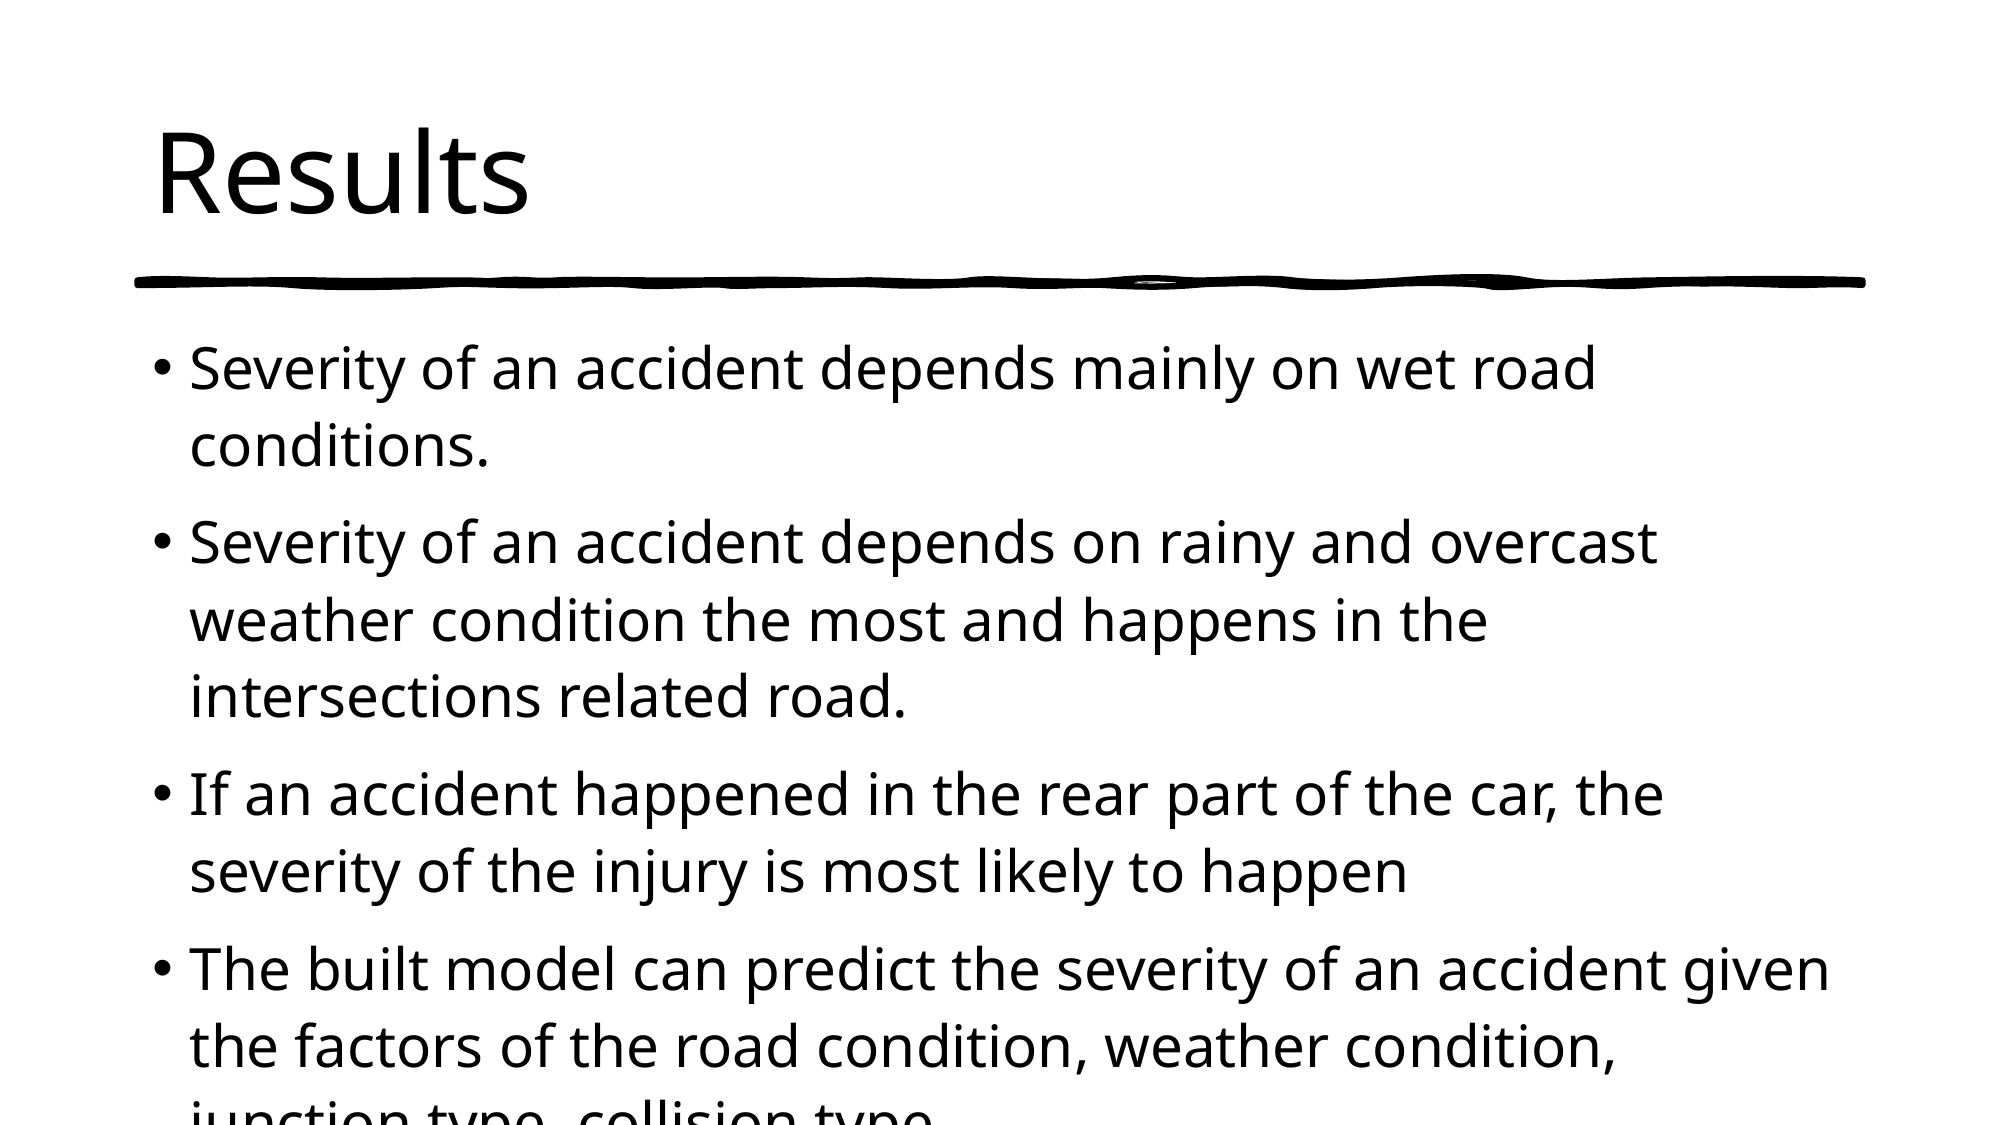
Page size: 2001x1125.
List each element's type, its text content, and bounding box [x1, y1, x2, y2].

title Results [137, 59, 1863, 278]
list Severity of an accident depends mainly on wet road conditions. Severity of an accident depends on rainy and overcast weather condition the most and happens in the intersections related road. If an accident happened in the rear part of the car, the severity of the injury is most likely to happen The built model can predict the severity of an accident given the factors of the road condition, weather condition, junction type, collision type [137, 316, 1863, 1014]
